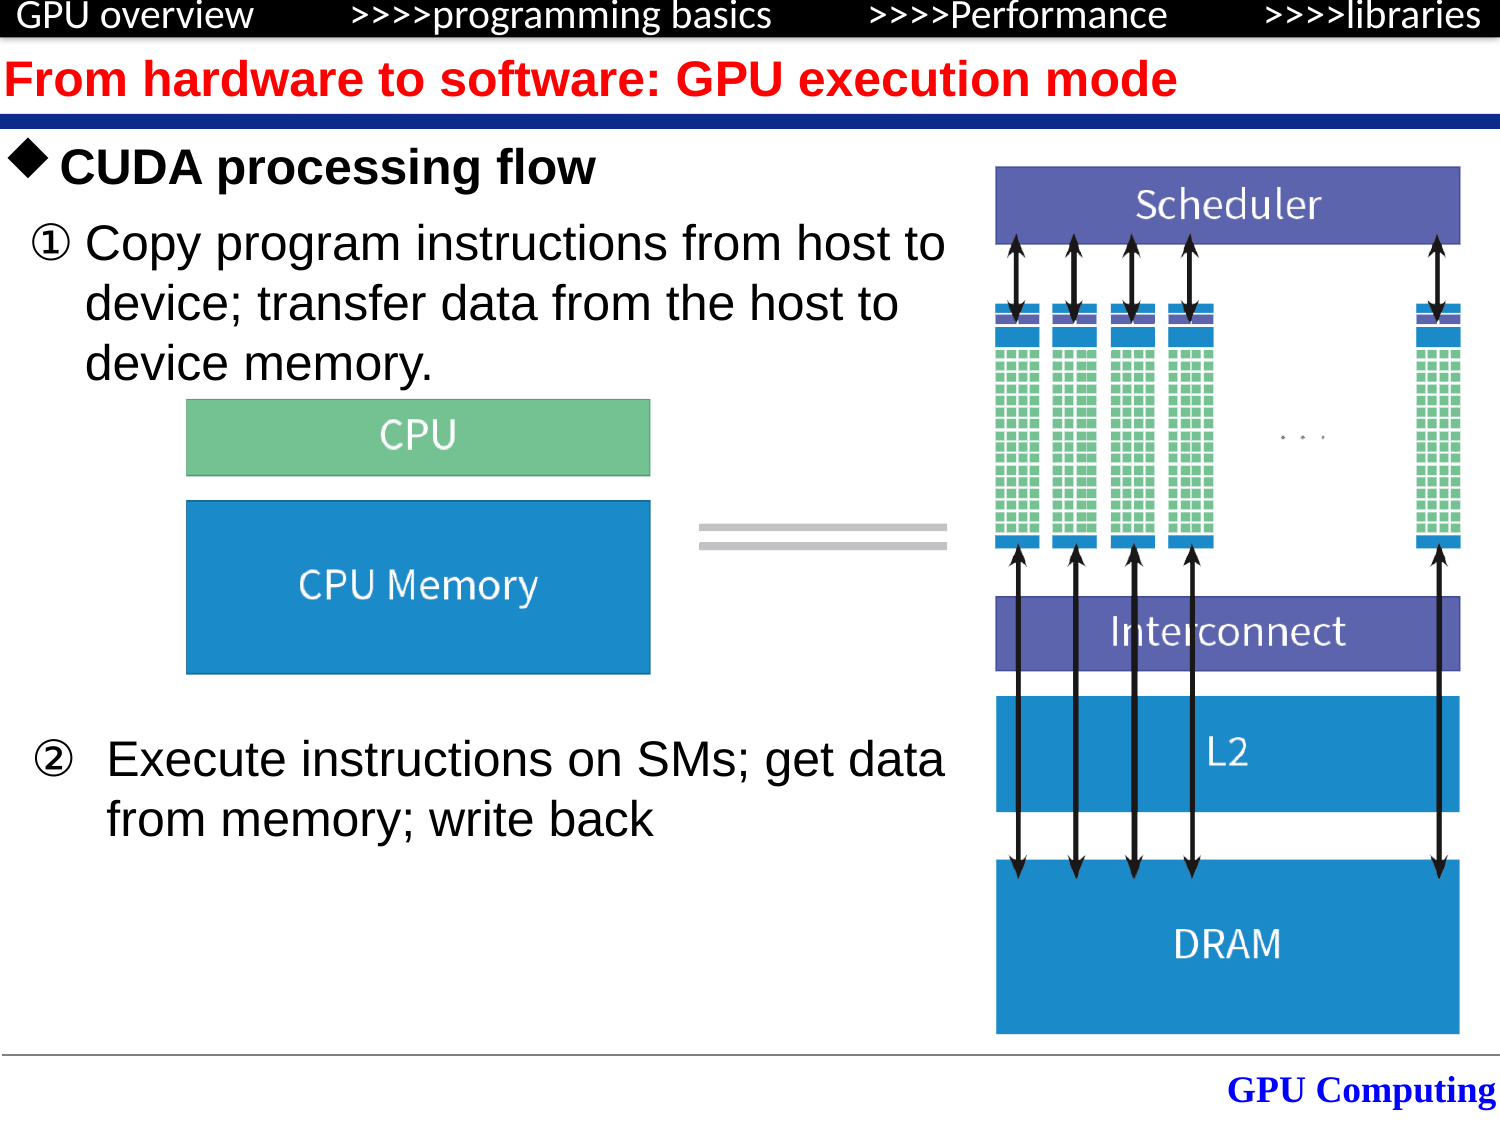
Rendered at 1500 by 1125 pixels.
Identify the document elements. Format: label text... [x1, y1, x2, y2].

picture [143, 137, 1489, 1061]
text_box CUDA processing flow [0, 126, 1489, 202]
text_box Execute instructions on SMs; get data from memory; write back [16, 719, 138, 854]
text_box Copy program instructions from host to device; transfer data from the host to device memory. [13, 202, 138, 398]
text_box From hardware to software: GPU execution mode [0, 39, 1489, 115]
